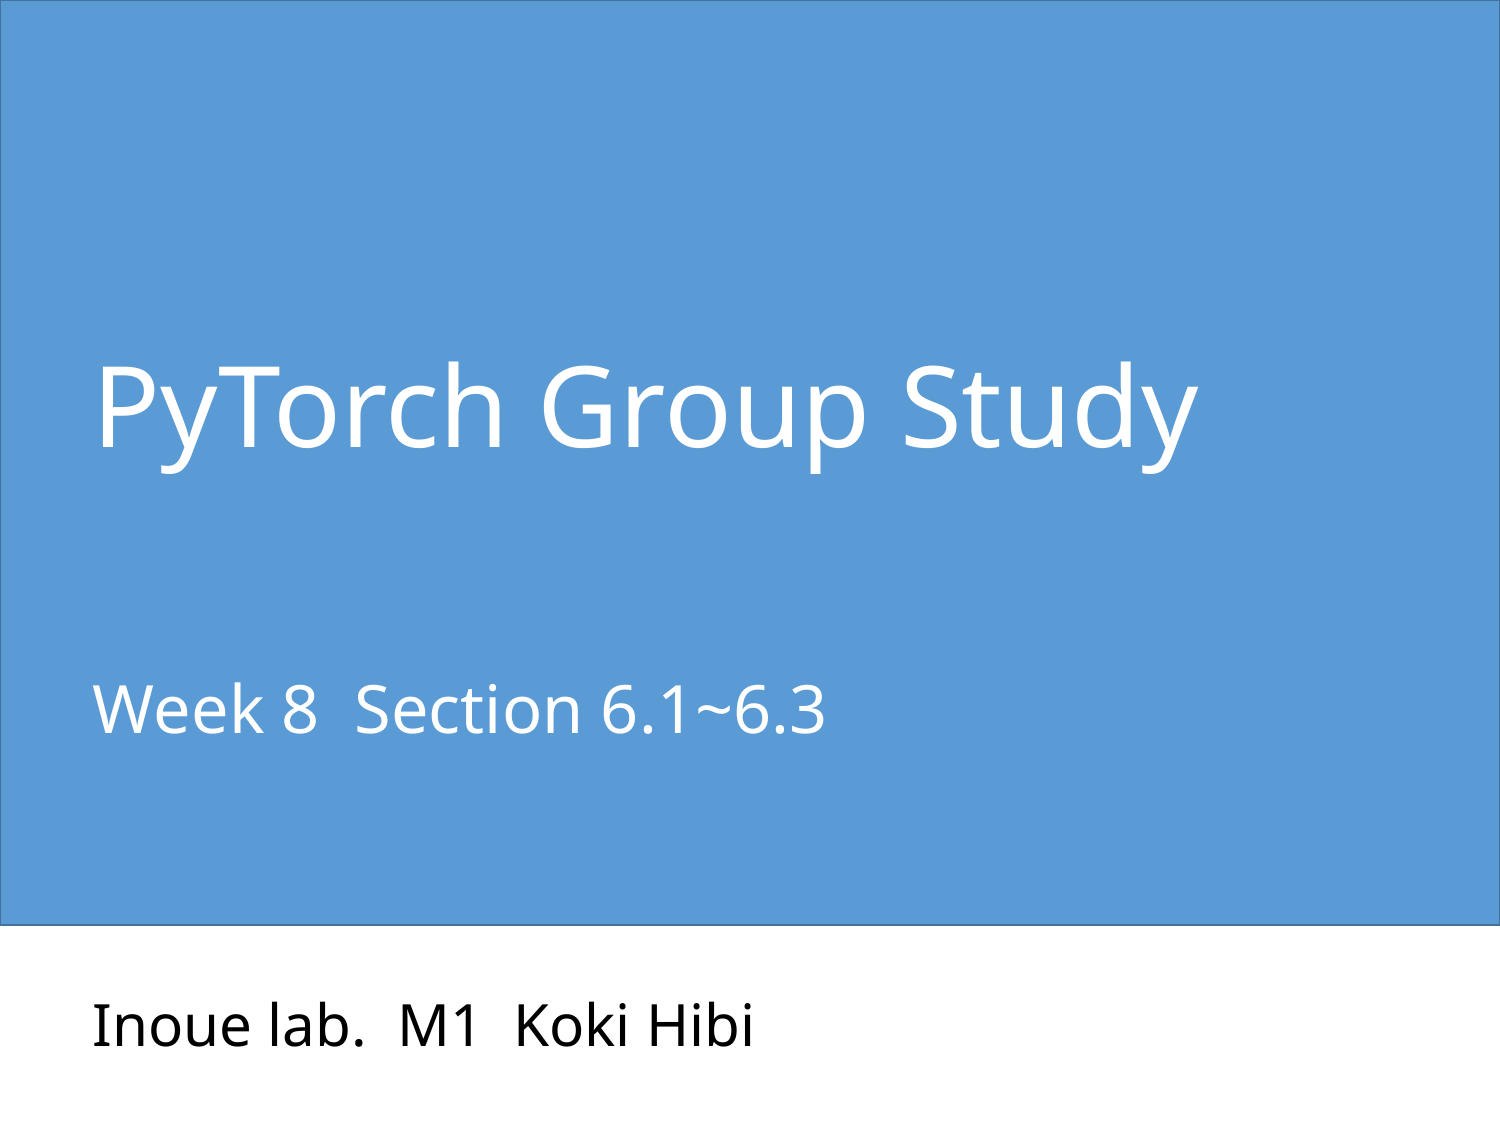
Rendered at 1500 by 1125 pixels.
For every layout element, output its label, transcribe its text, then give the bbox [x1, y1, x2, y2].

subtitle Week 8 Section 6.1~6.3 [77, 607, 1339, 807]
title PyTorch Group Study [77, 215, 1339, 607]
list Inoue lab. M1 Koki Hibi [77, 947, 1339, 1099]
